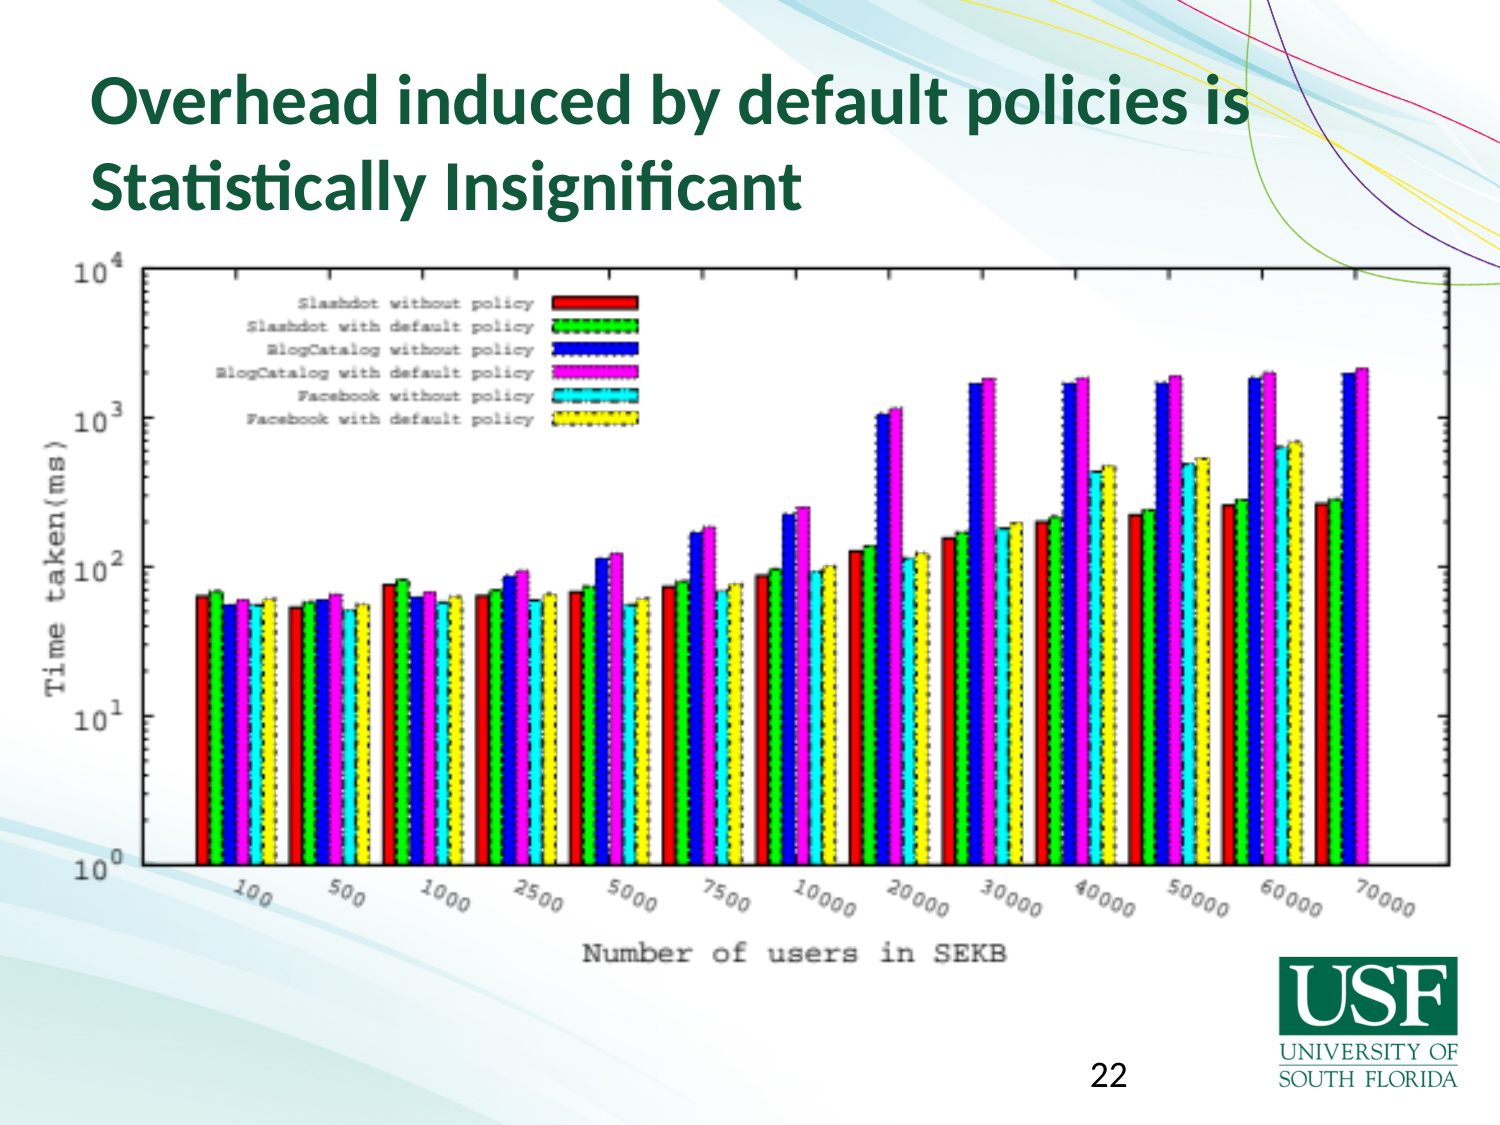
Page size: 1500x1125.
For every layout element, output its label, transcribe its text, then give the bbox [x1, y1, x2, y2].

title Overhead induced by default policies is Statistically Insigniﬁcant [75, 45, 1425, 230]
picture [0, 0, 1500, 1125]
slide_number 22 [1074, 1042, 1425, 1103]
